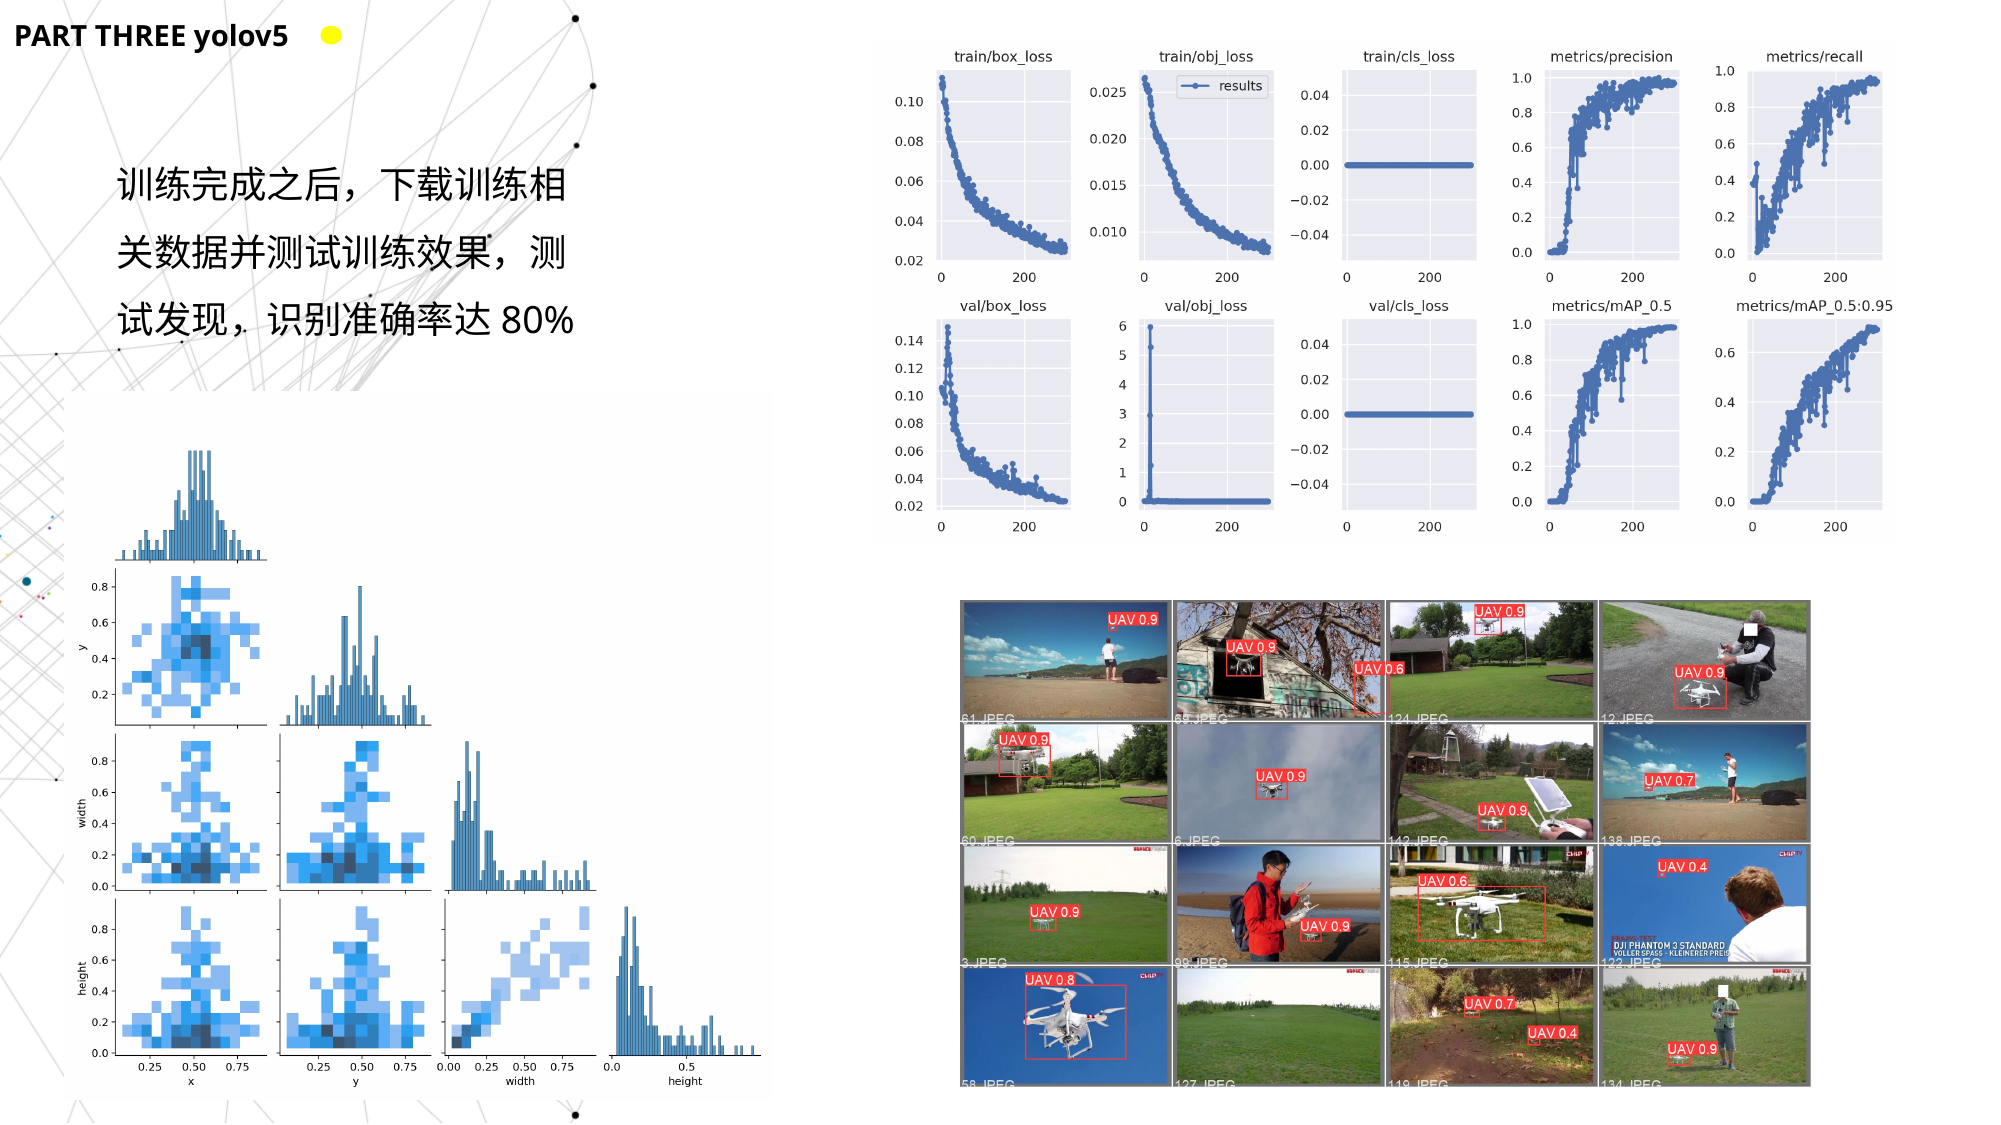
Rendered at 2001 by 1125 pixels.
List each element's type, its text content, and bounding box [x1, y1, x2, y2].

text_box 训练完成之后，下载训练相关数据并测试训练效果，测试发现，识别准确率达80% [102, 131, 596, 349]
picture [871, 35, 1898, 549]
text_box PART THREE yolov5 [0, 9, 304, 60]
picture [0, 0, 773, 1123]
text_box [319, 24, 343, 46]
picture [959, 599, 1811, 1087]
